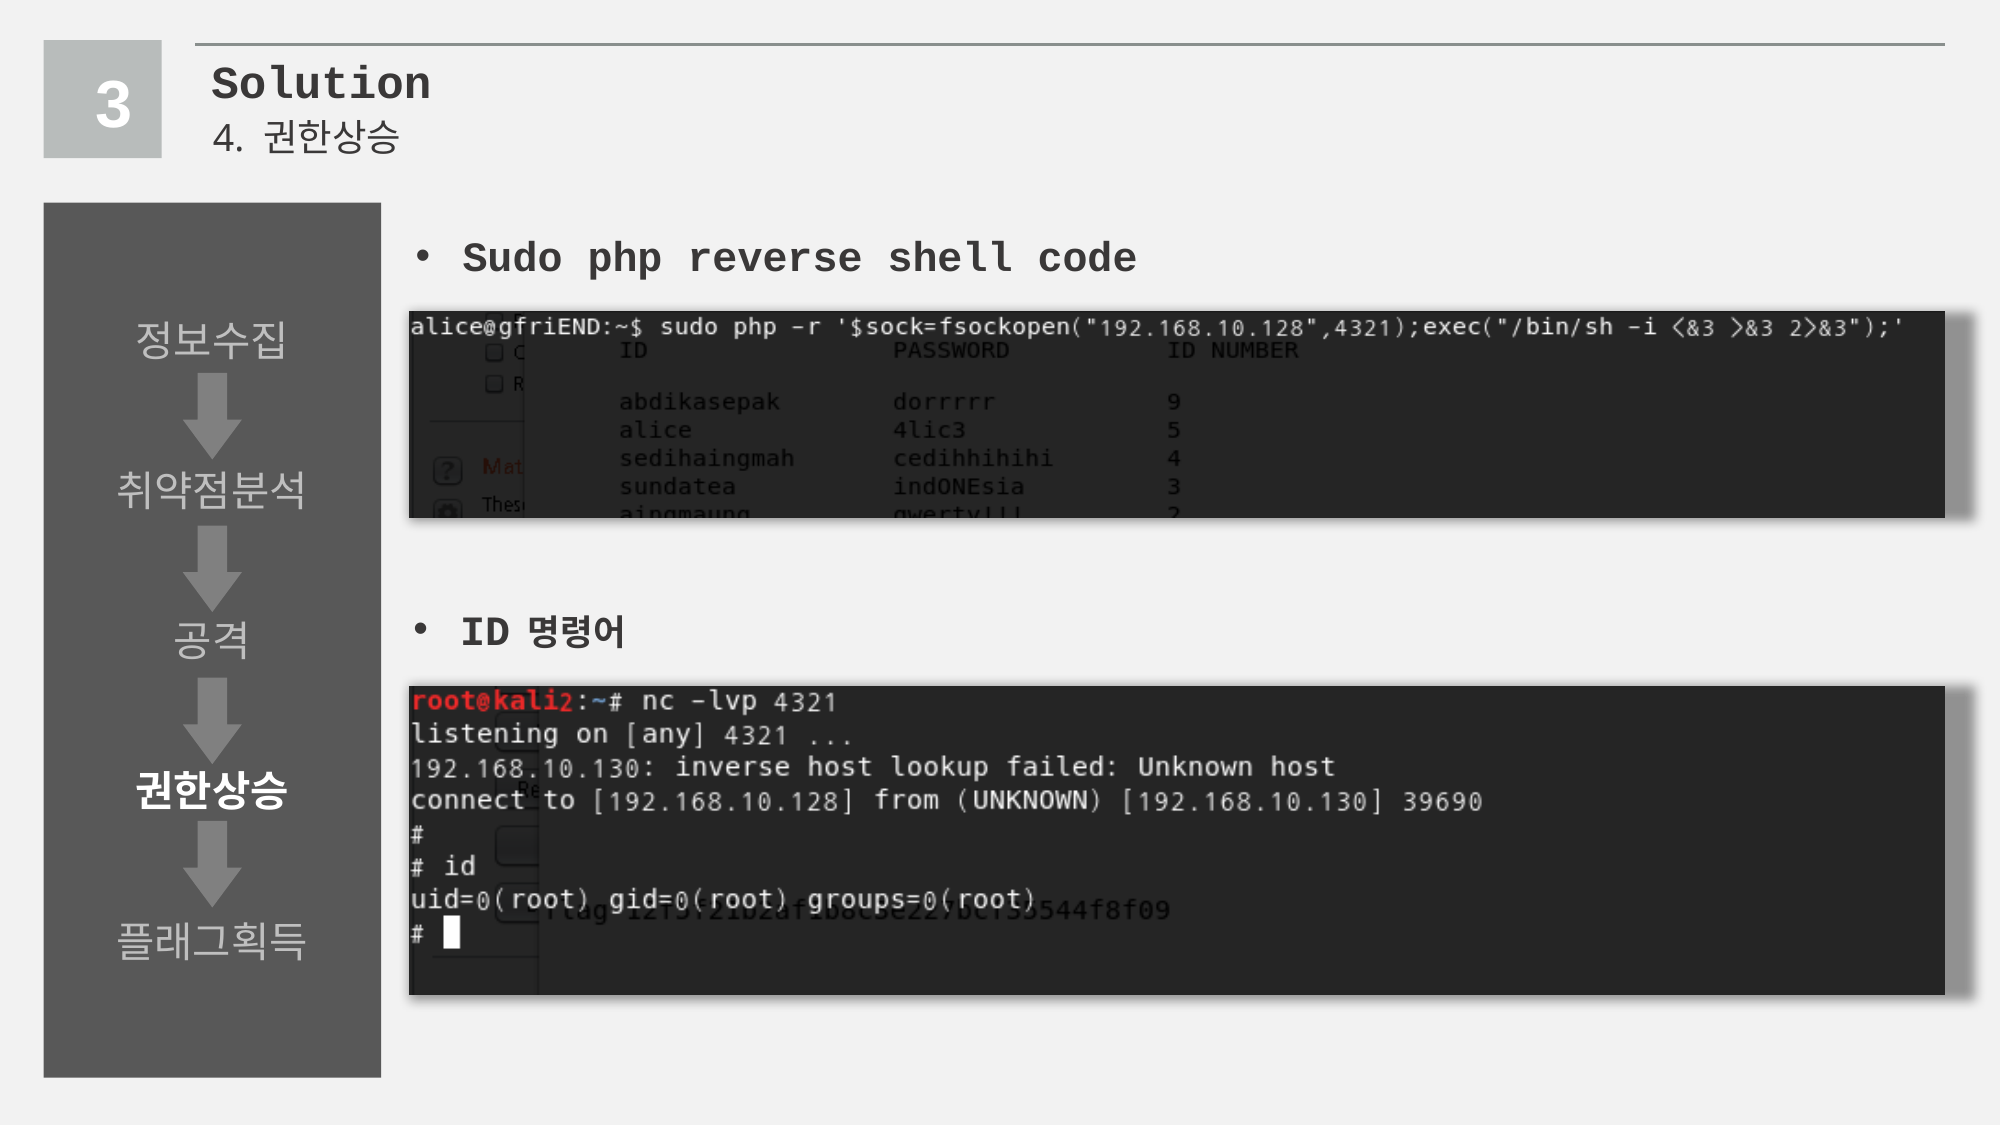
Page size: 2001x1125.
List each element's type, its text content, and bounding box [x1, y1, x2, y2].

text_box [42, 75, 163, 159]
text_box 정보수집 취약점분석 공격 권한상승 플래그획득 [43, 202, 382, 1079]
text_box ID 명령어 [398, 596, 1204, 662]
text_box [180, 524, 244, 614]
text_box [0, 0, 2000, 75]
text_box 3 [80, 75, 123, 148]
picture [409, 686, 1945, 995]
text_box [180, 819, 244, 910]
text_box Sudo php reverse shell code [400, 222, 1206, 288]
text_box [180, 676, 244, 766]
picture [409, 311, 1945, 518]
text_box [180, 371, 244, 462]
text_box Solution [196, 75, 447, 116]
text_box 4. 권한상승 [198, 106, 417, 166]
